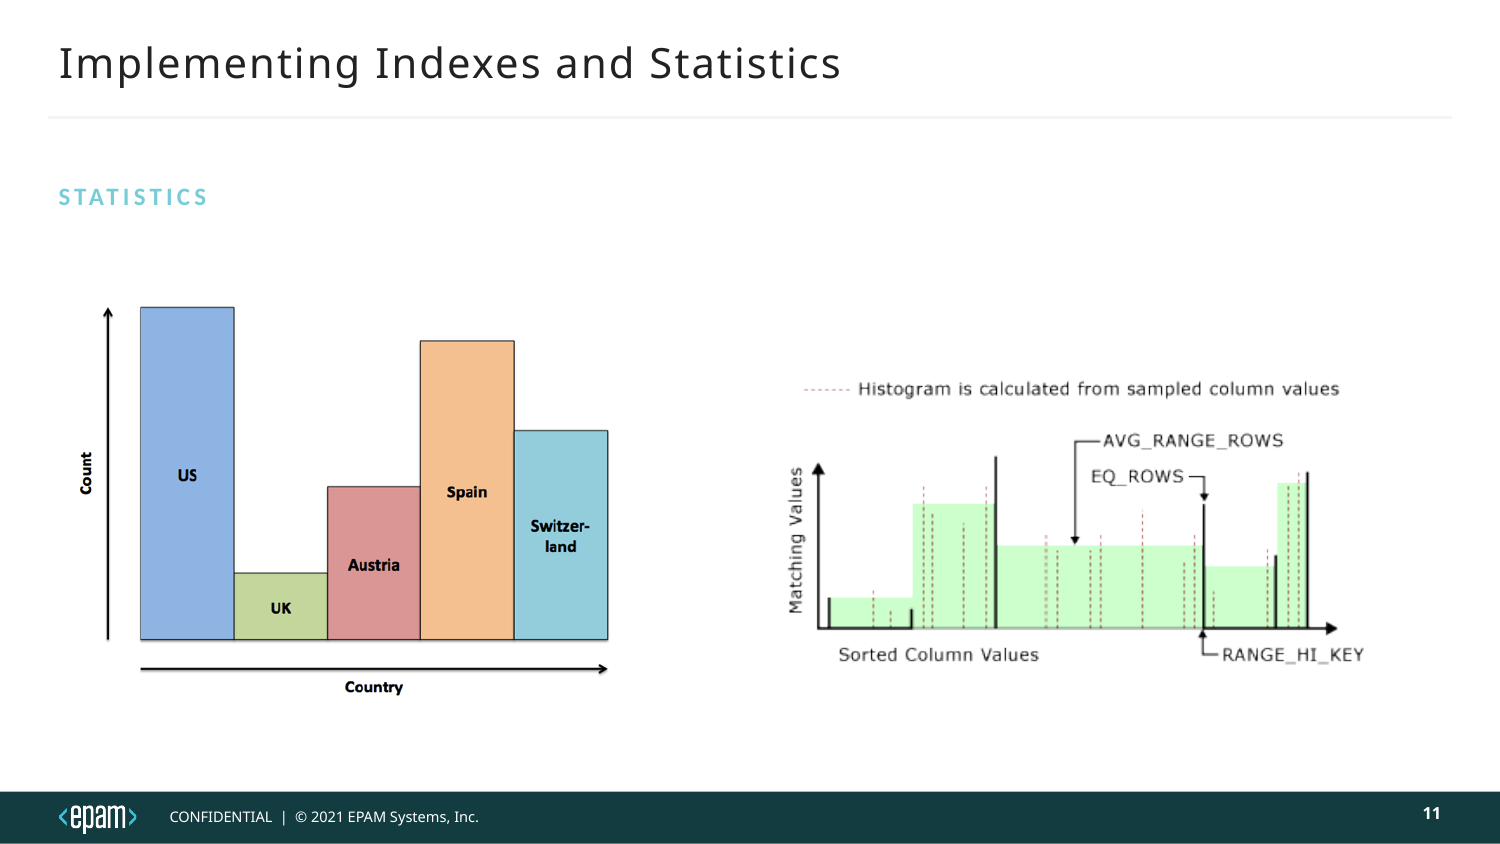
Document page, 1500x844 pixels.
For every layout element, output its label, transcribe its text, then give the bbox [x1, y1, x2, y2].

slide_number 11 [1216, 791, 1442, 844]
picture [786, 379, 1366, 667]
title Implementing Indexes and Statistics [59, 37, 1442, 87]
picture [58, 290, 637, 718]
list Statistics [58, 177, 1442, 234]
